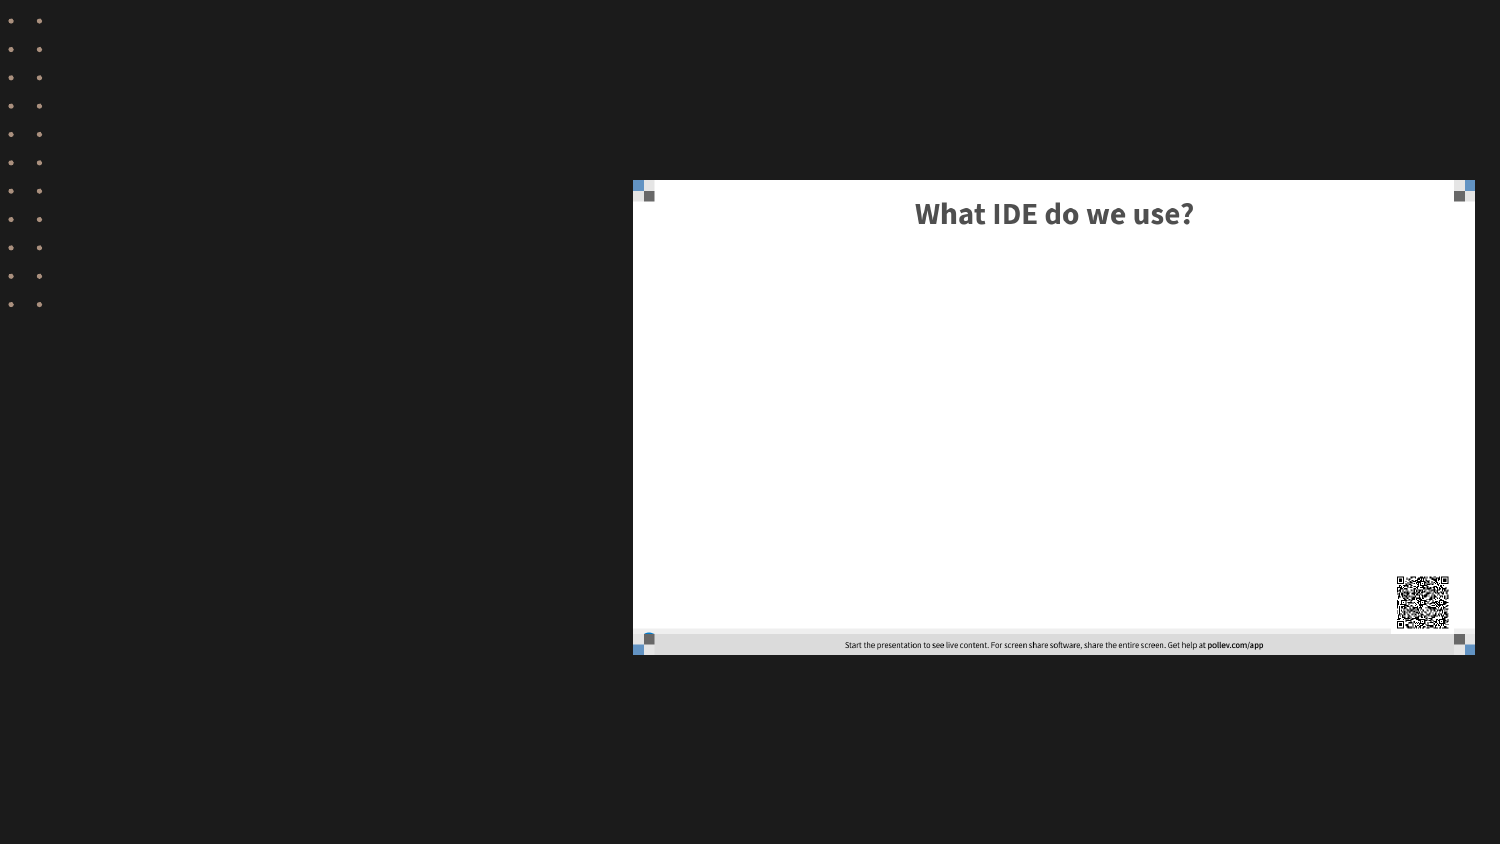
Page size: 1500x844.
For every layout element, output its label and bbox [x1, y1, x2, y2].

picture [633, 180, 1476, 655]
